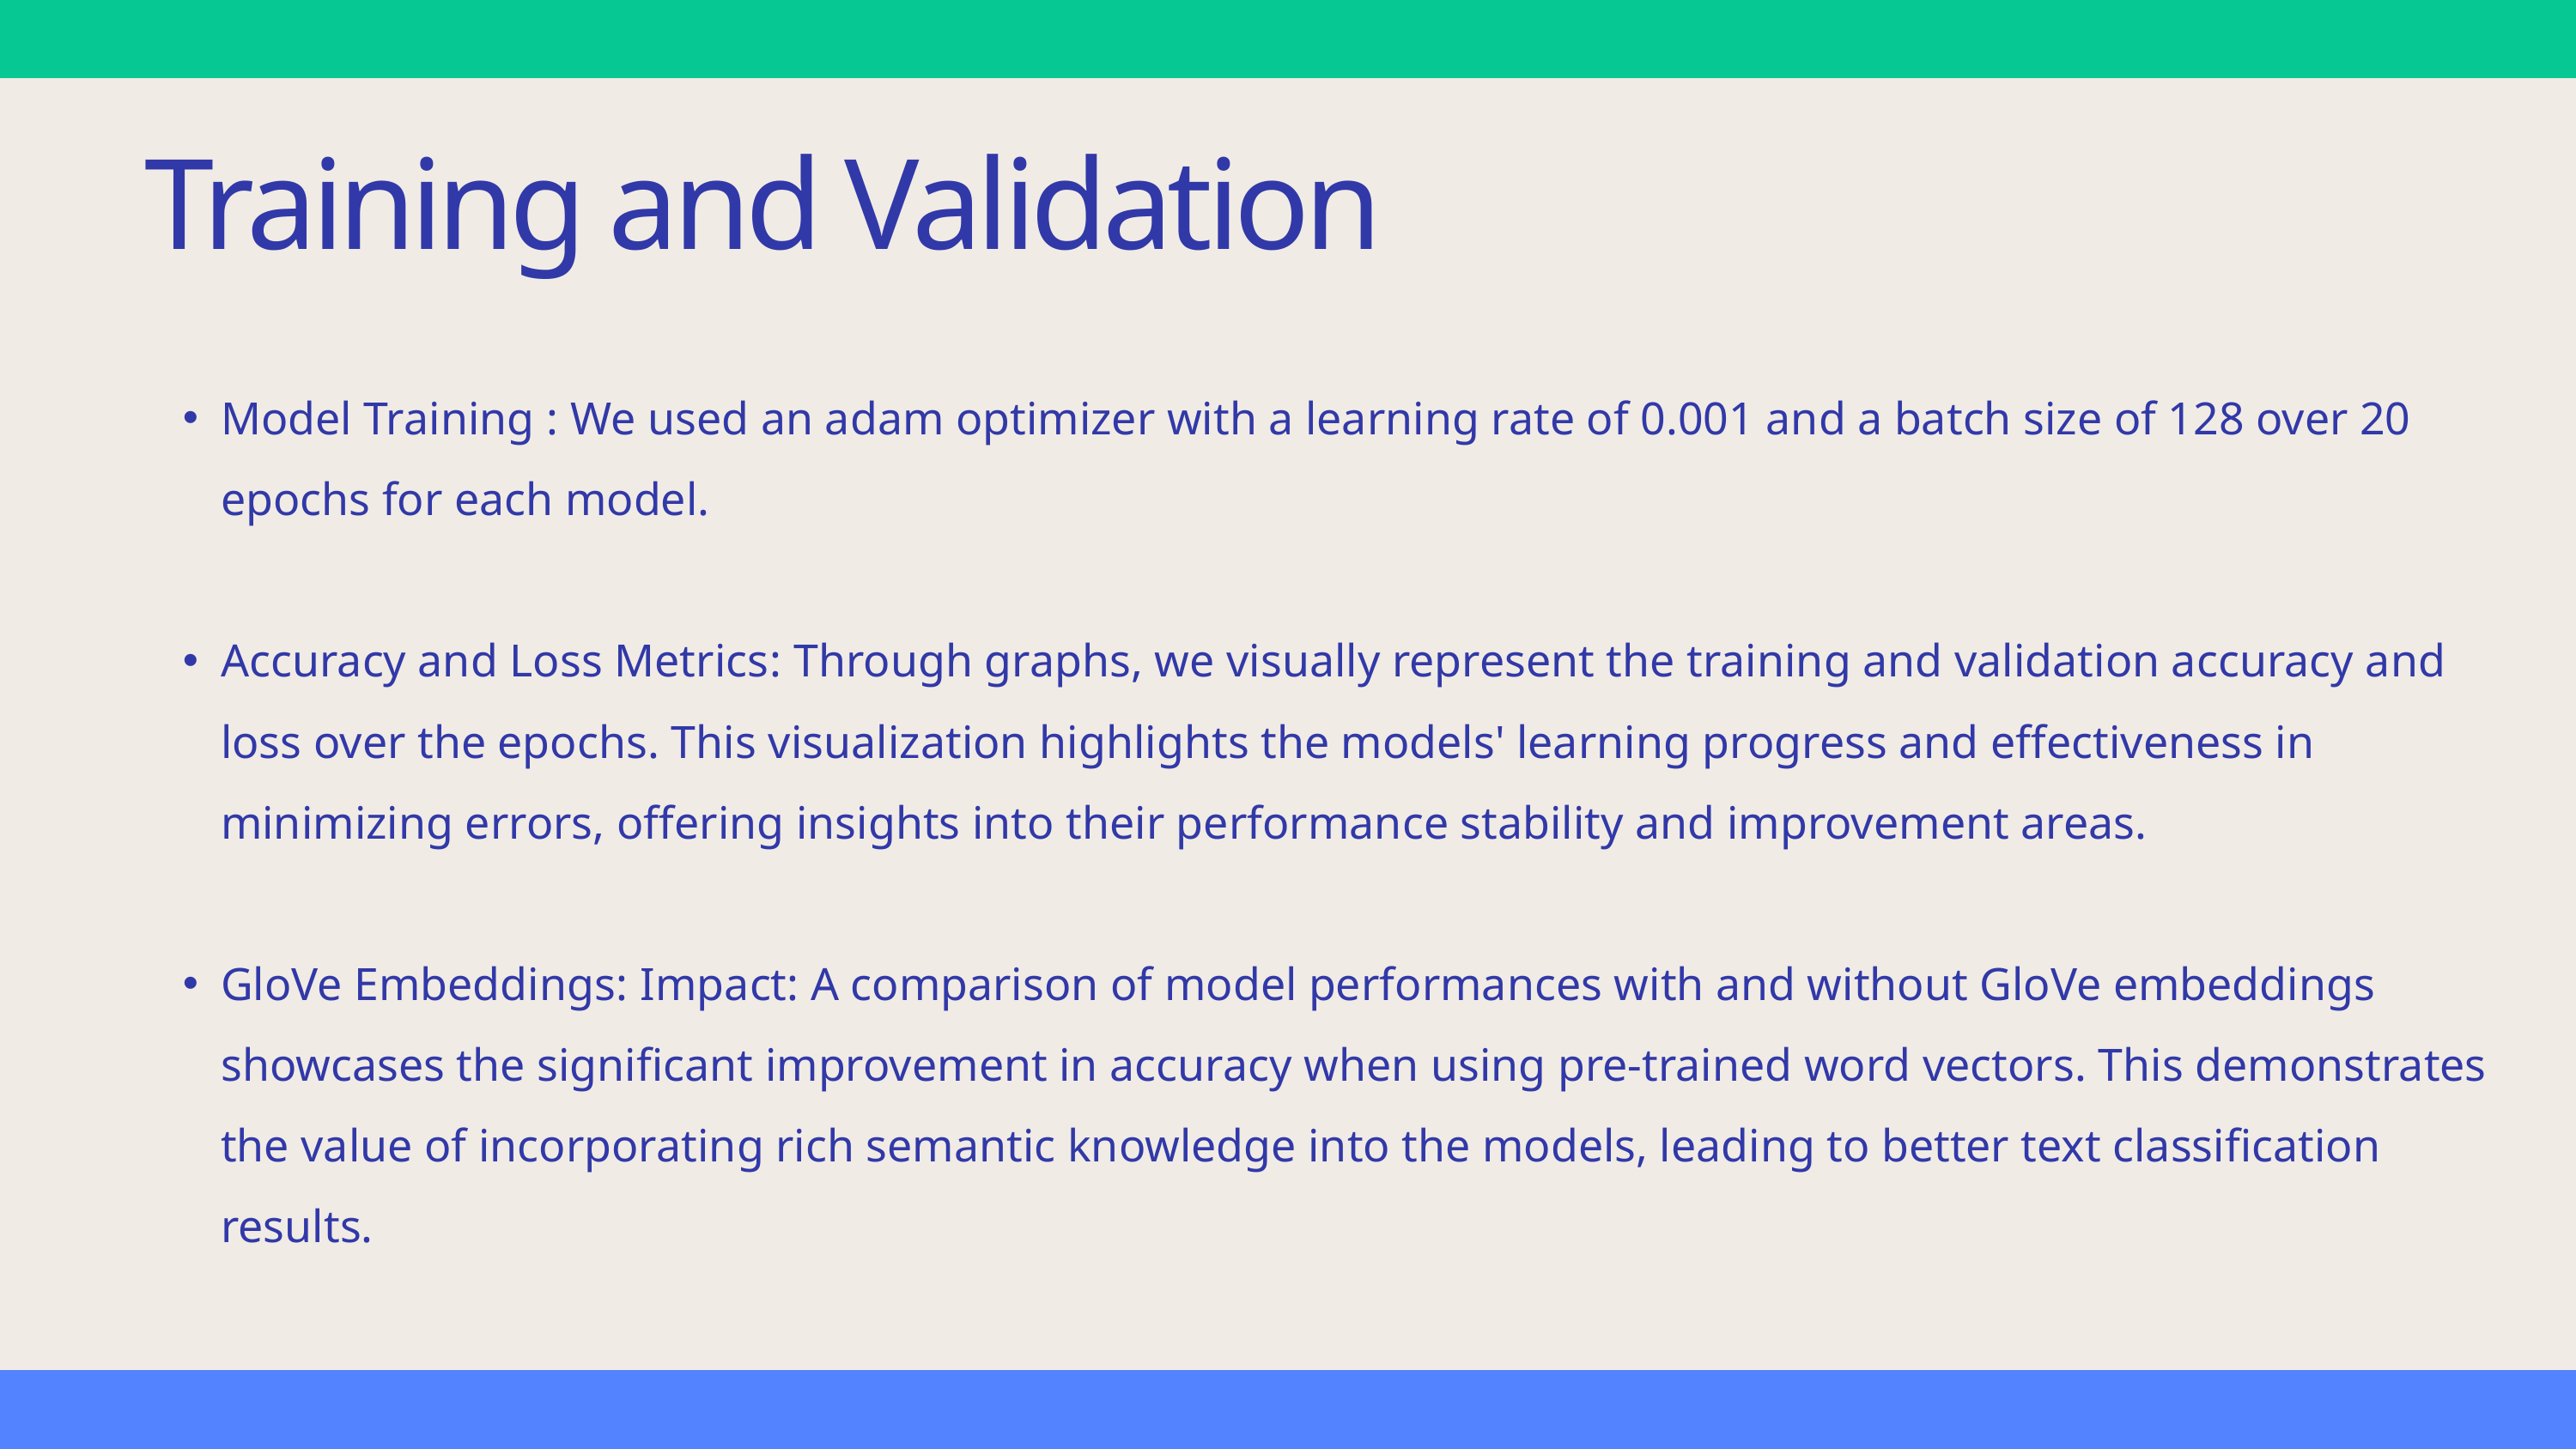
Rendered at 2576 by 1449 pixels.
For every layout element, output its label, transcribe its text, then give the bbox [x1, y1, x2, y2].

text_box Model Training : We used an adam optimizer with a learning rate of 0.001 and a batch size of 128 over 20 epochs for each model. Accuracy and Loss Metrics: Through graphs, we visually represent the training and validation accuracy and loss over the epochs. This visualization highlights the models' learning progress and effectiveness in minimizing errors, offering insights into their performance stability and improvement areas. GloVe Embeddings: Impact: A comparison of model performances with and without GloVe embeddings showcases the significant improvement in accuracy when using pre-trained word vectors. This demonstrates the value of incorporating rich semantic knowledge into the models, leading to better text classification results. [144, 363, 2505, 1252]
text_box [0, 0, 2576, 79]
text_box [0, 1369, 2576, 1449]
text_box Training and Validation [144, 137, 1784, 275]
